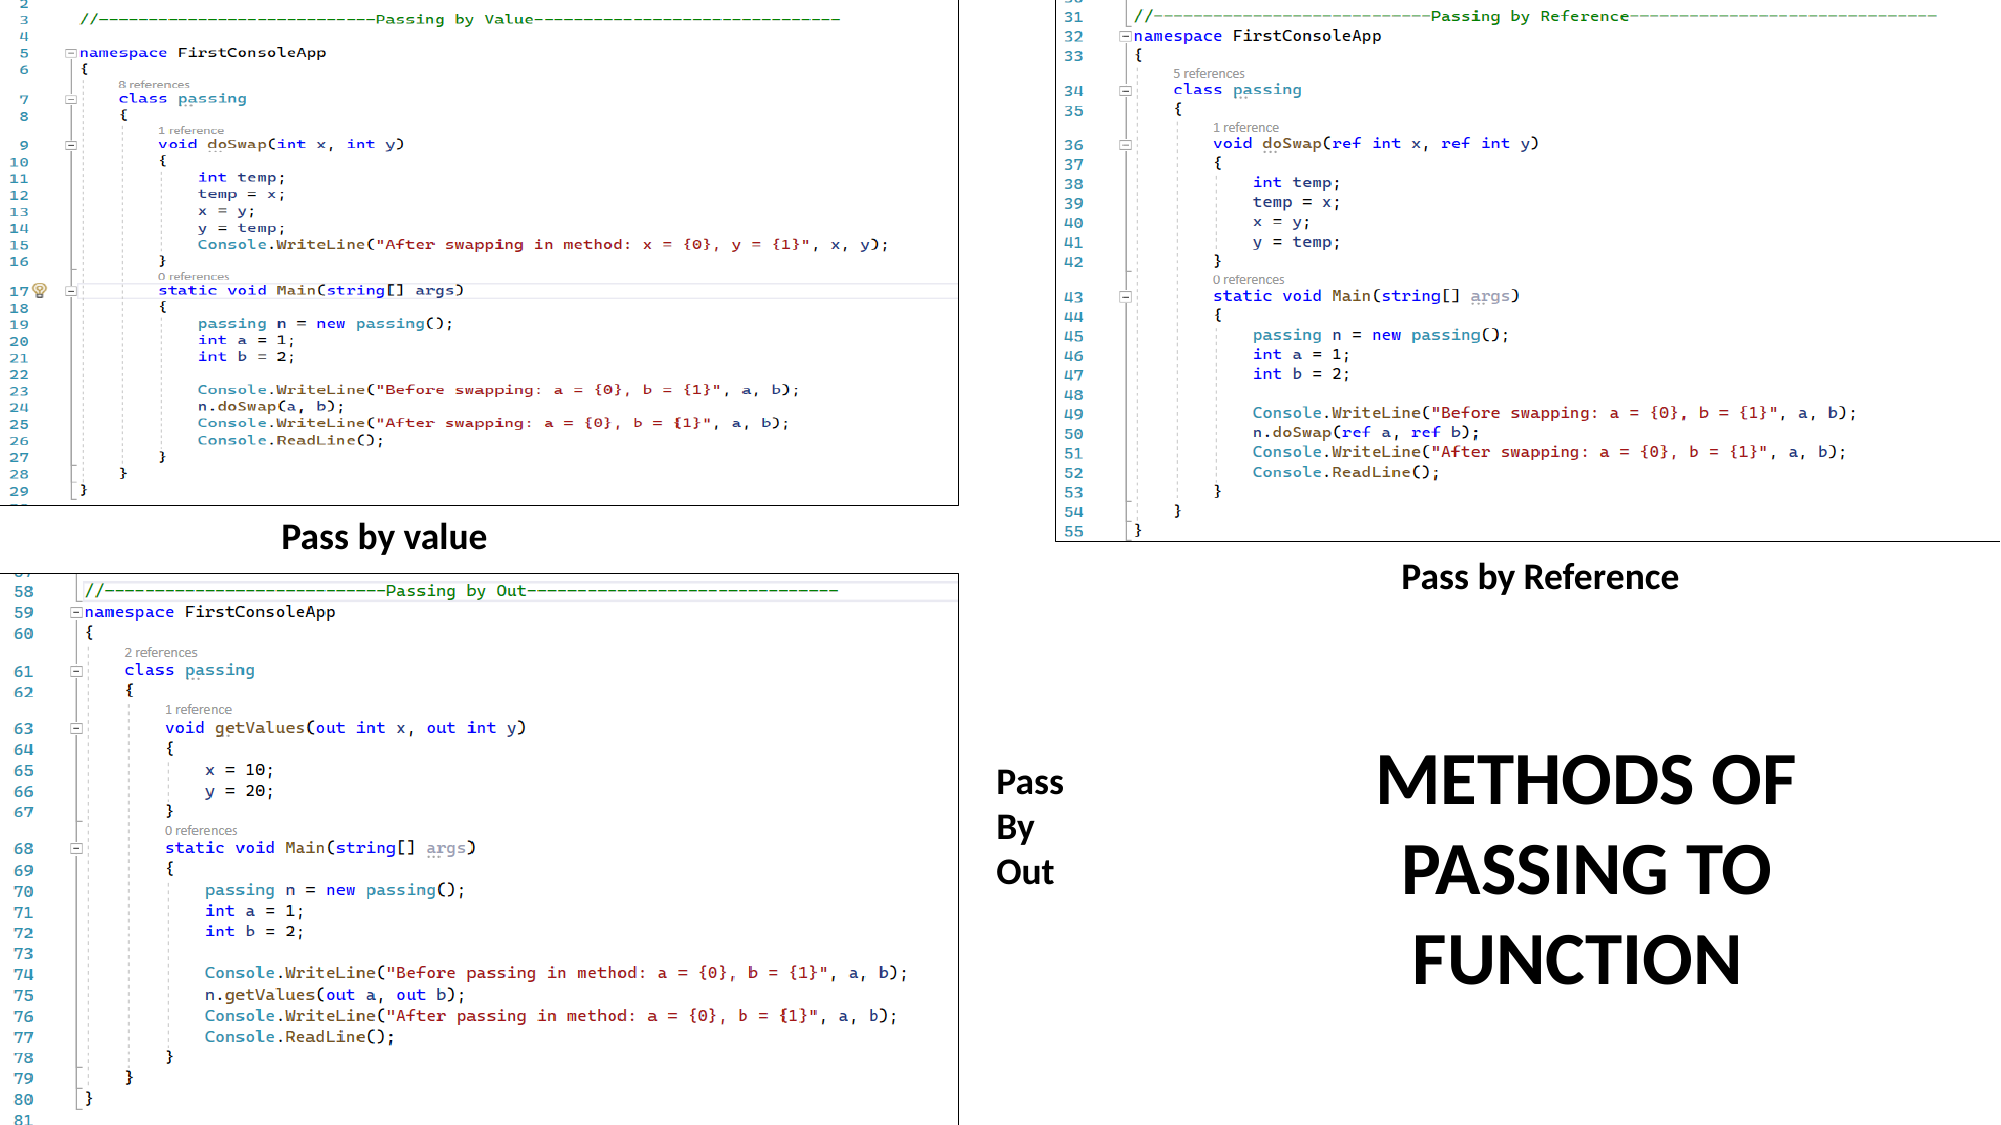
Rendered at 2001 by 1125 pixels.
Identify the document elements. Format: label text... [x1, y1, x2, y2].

text_box Pass by value [266, 506, 637, 565]
picture [0, 0, 958, 506]
text_box METHODS OF PASSING TO FUNCTION [1249, 721, 1924, 1007]
picture [1055, 0, 2000, 542]
text_box Pass By Out [981, 749, 1197, 900]
picture [0, 573, 958, 1125]
text_box Pass by Reference [1386, 544, 1850, 605]
